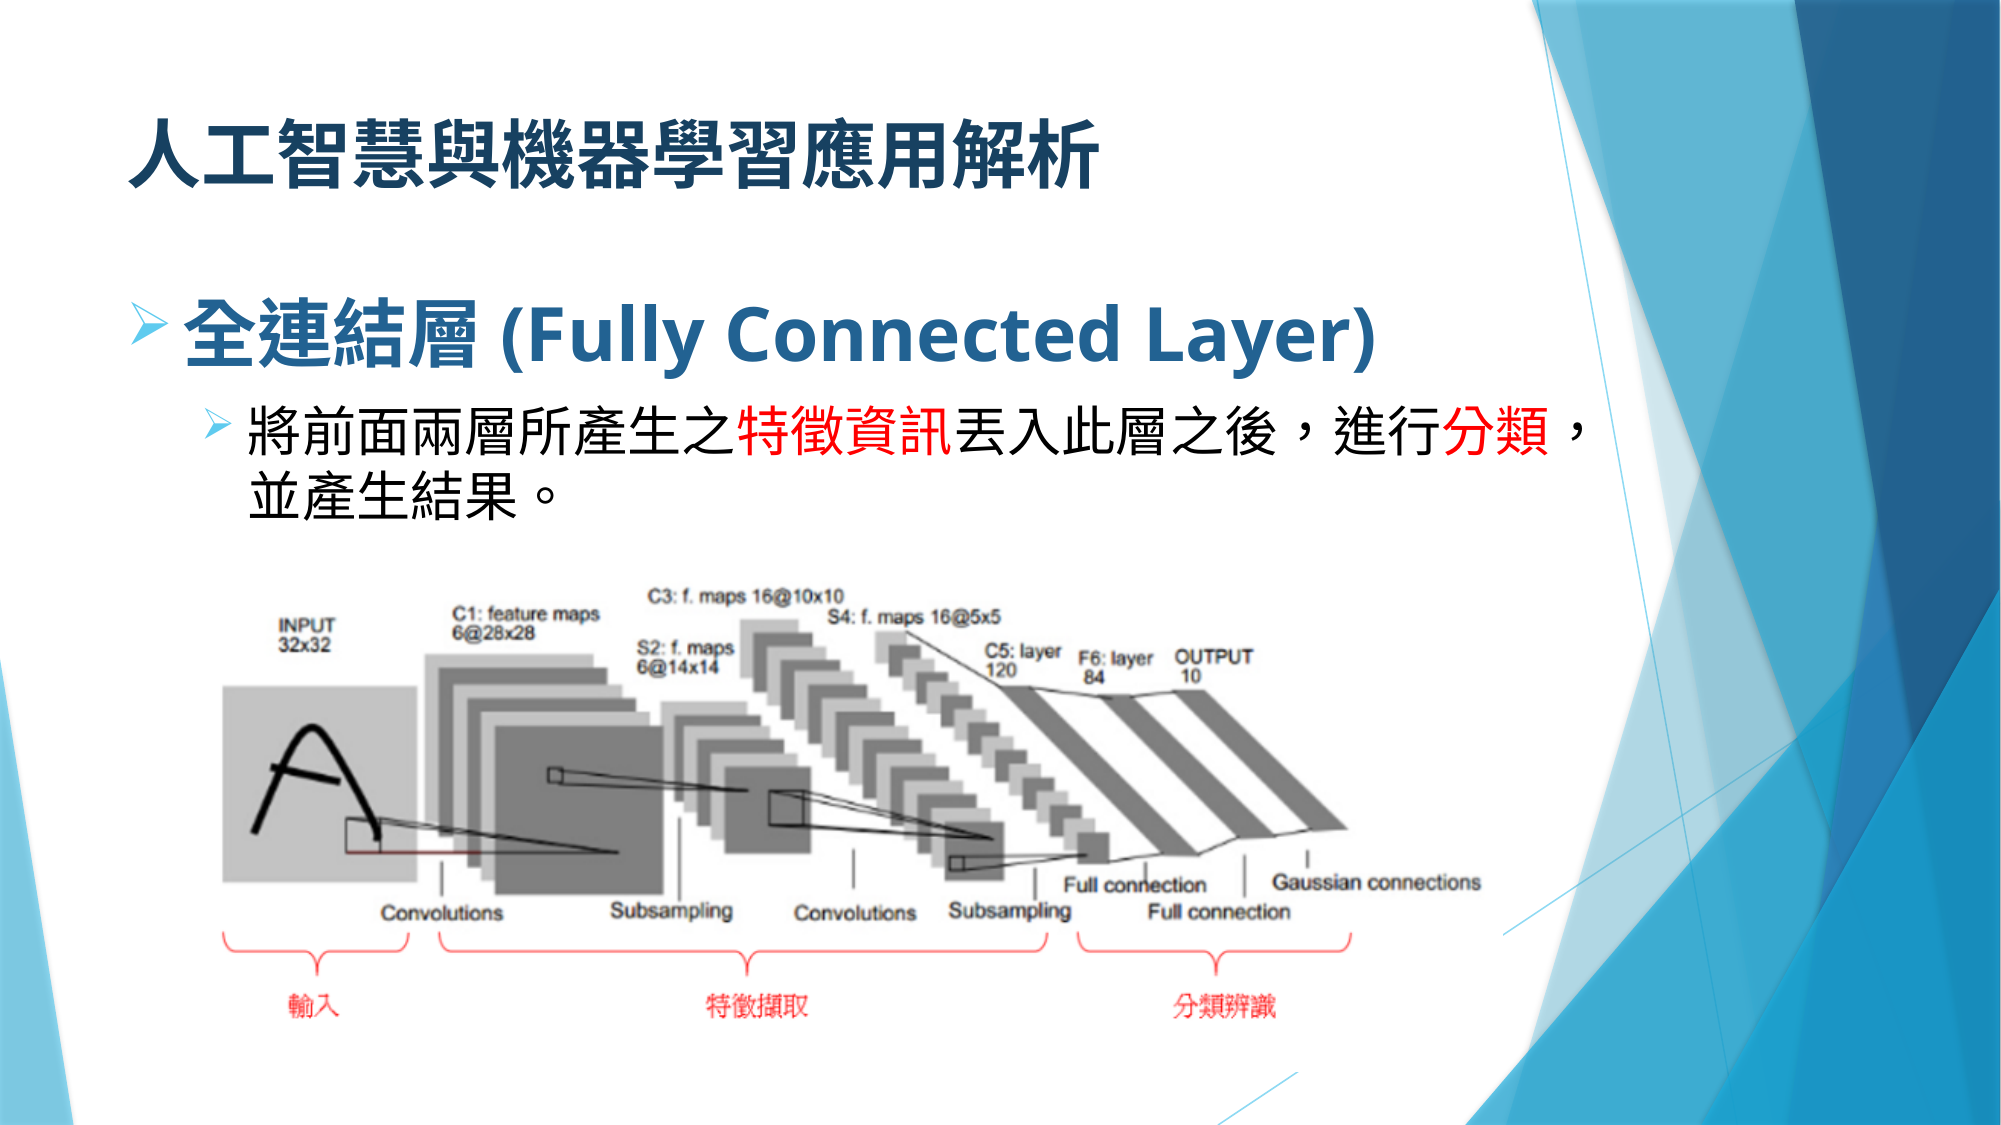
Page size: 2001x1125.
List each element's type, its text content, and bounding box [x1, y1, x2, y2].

picture [182, 544, 1504, 1073]
list 全連結層(Fully Connected Layer) 將前面兩層所產生之特徵資訊丟入此層之後，進行分類，並產生結果。 [111, 278, 1591, 951]
title 人工智慧與機器學習應用解析 [111, 99, 1522, 278]
